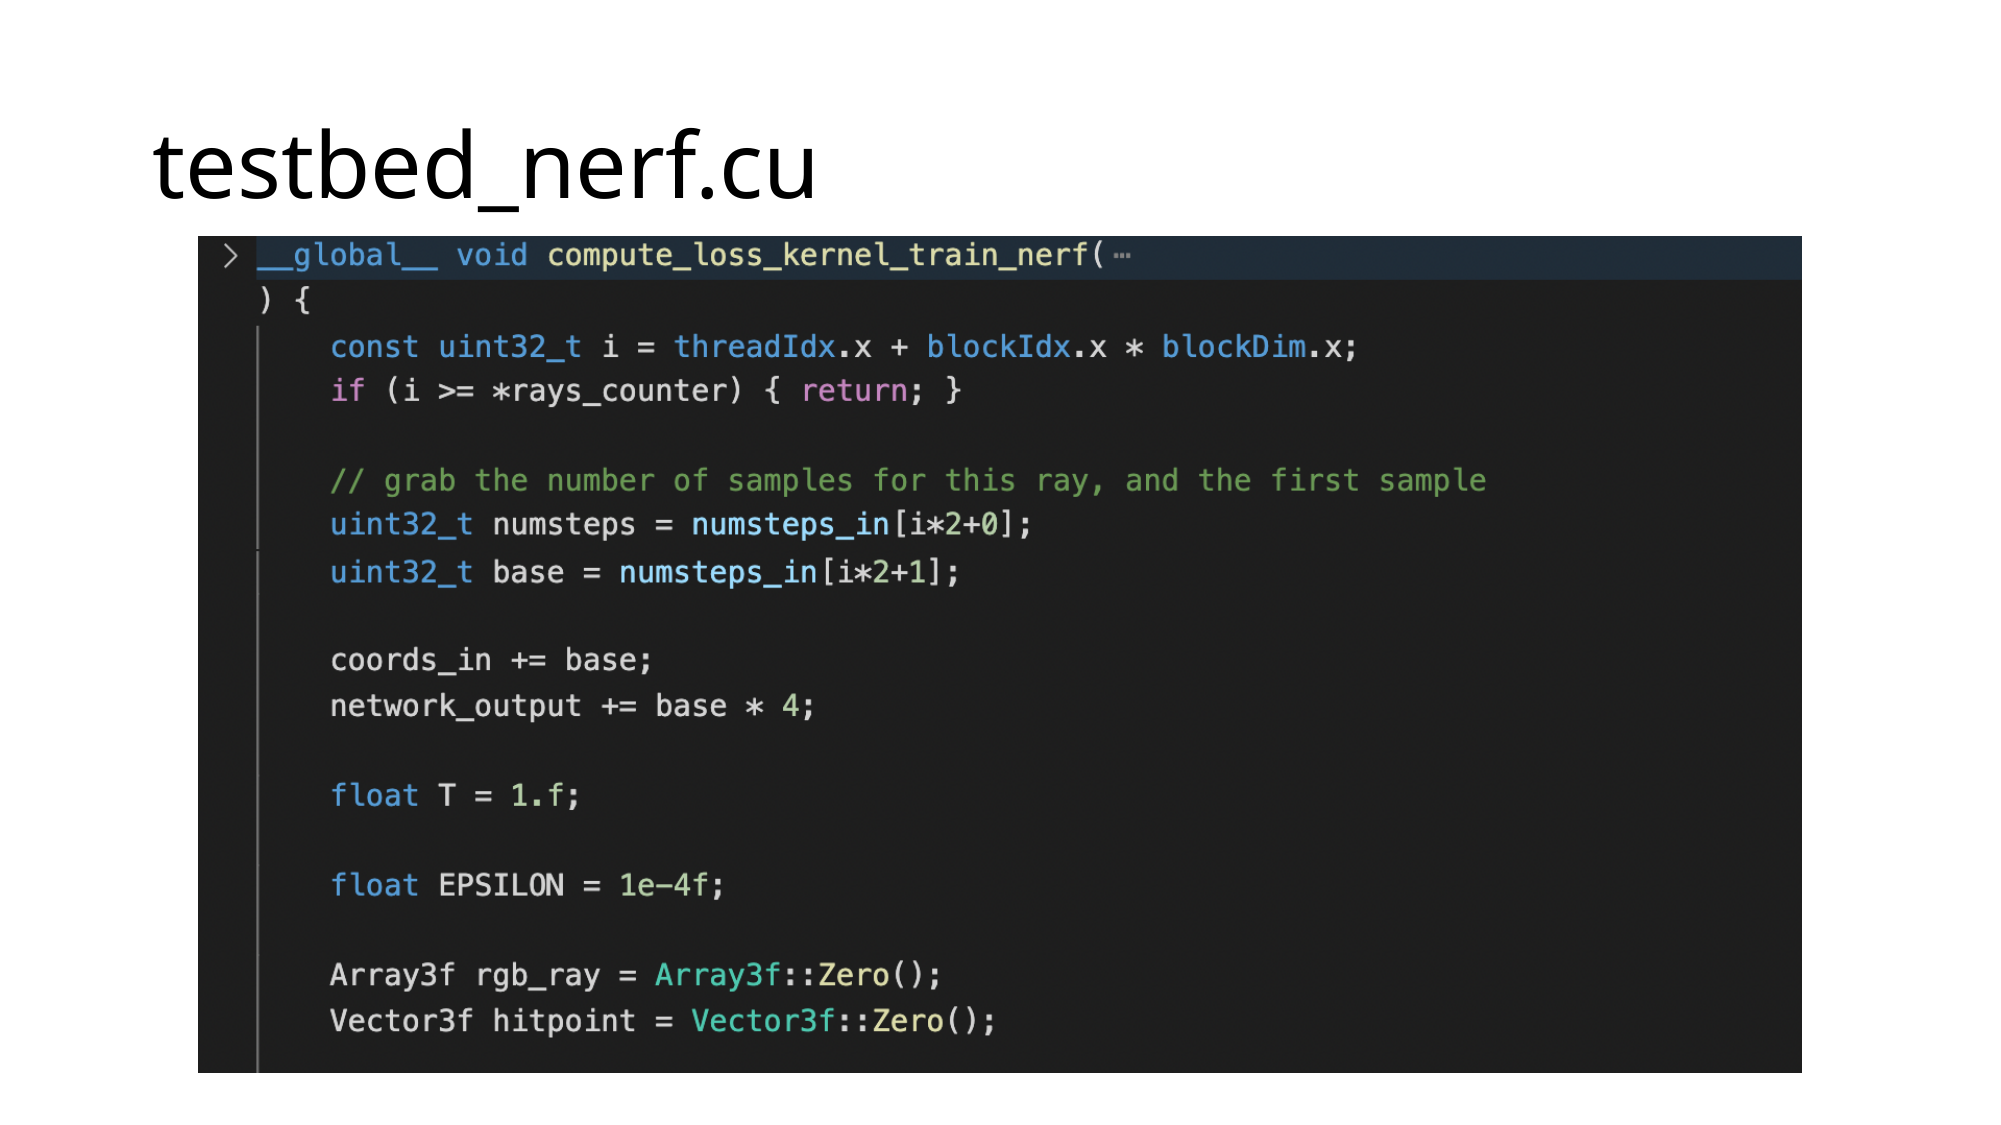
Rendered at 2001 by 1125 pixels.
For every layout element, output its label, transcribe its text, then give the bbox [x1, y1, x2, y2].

title testbed_nerf.cu [137, 59, 1863, 278]
picture [198, 236, 1802, 1073]
